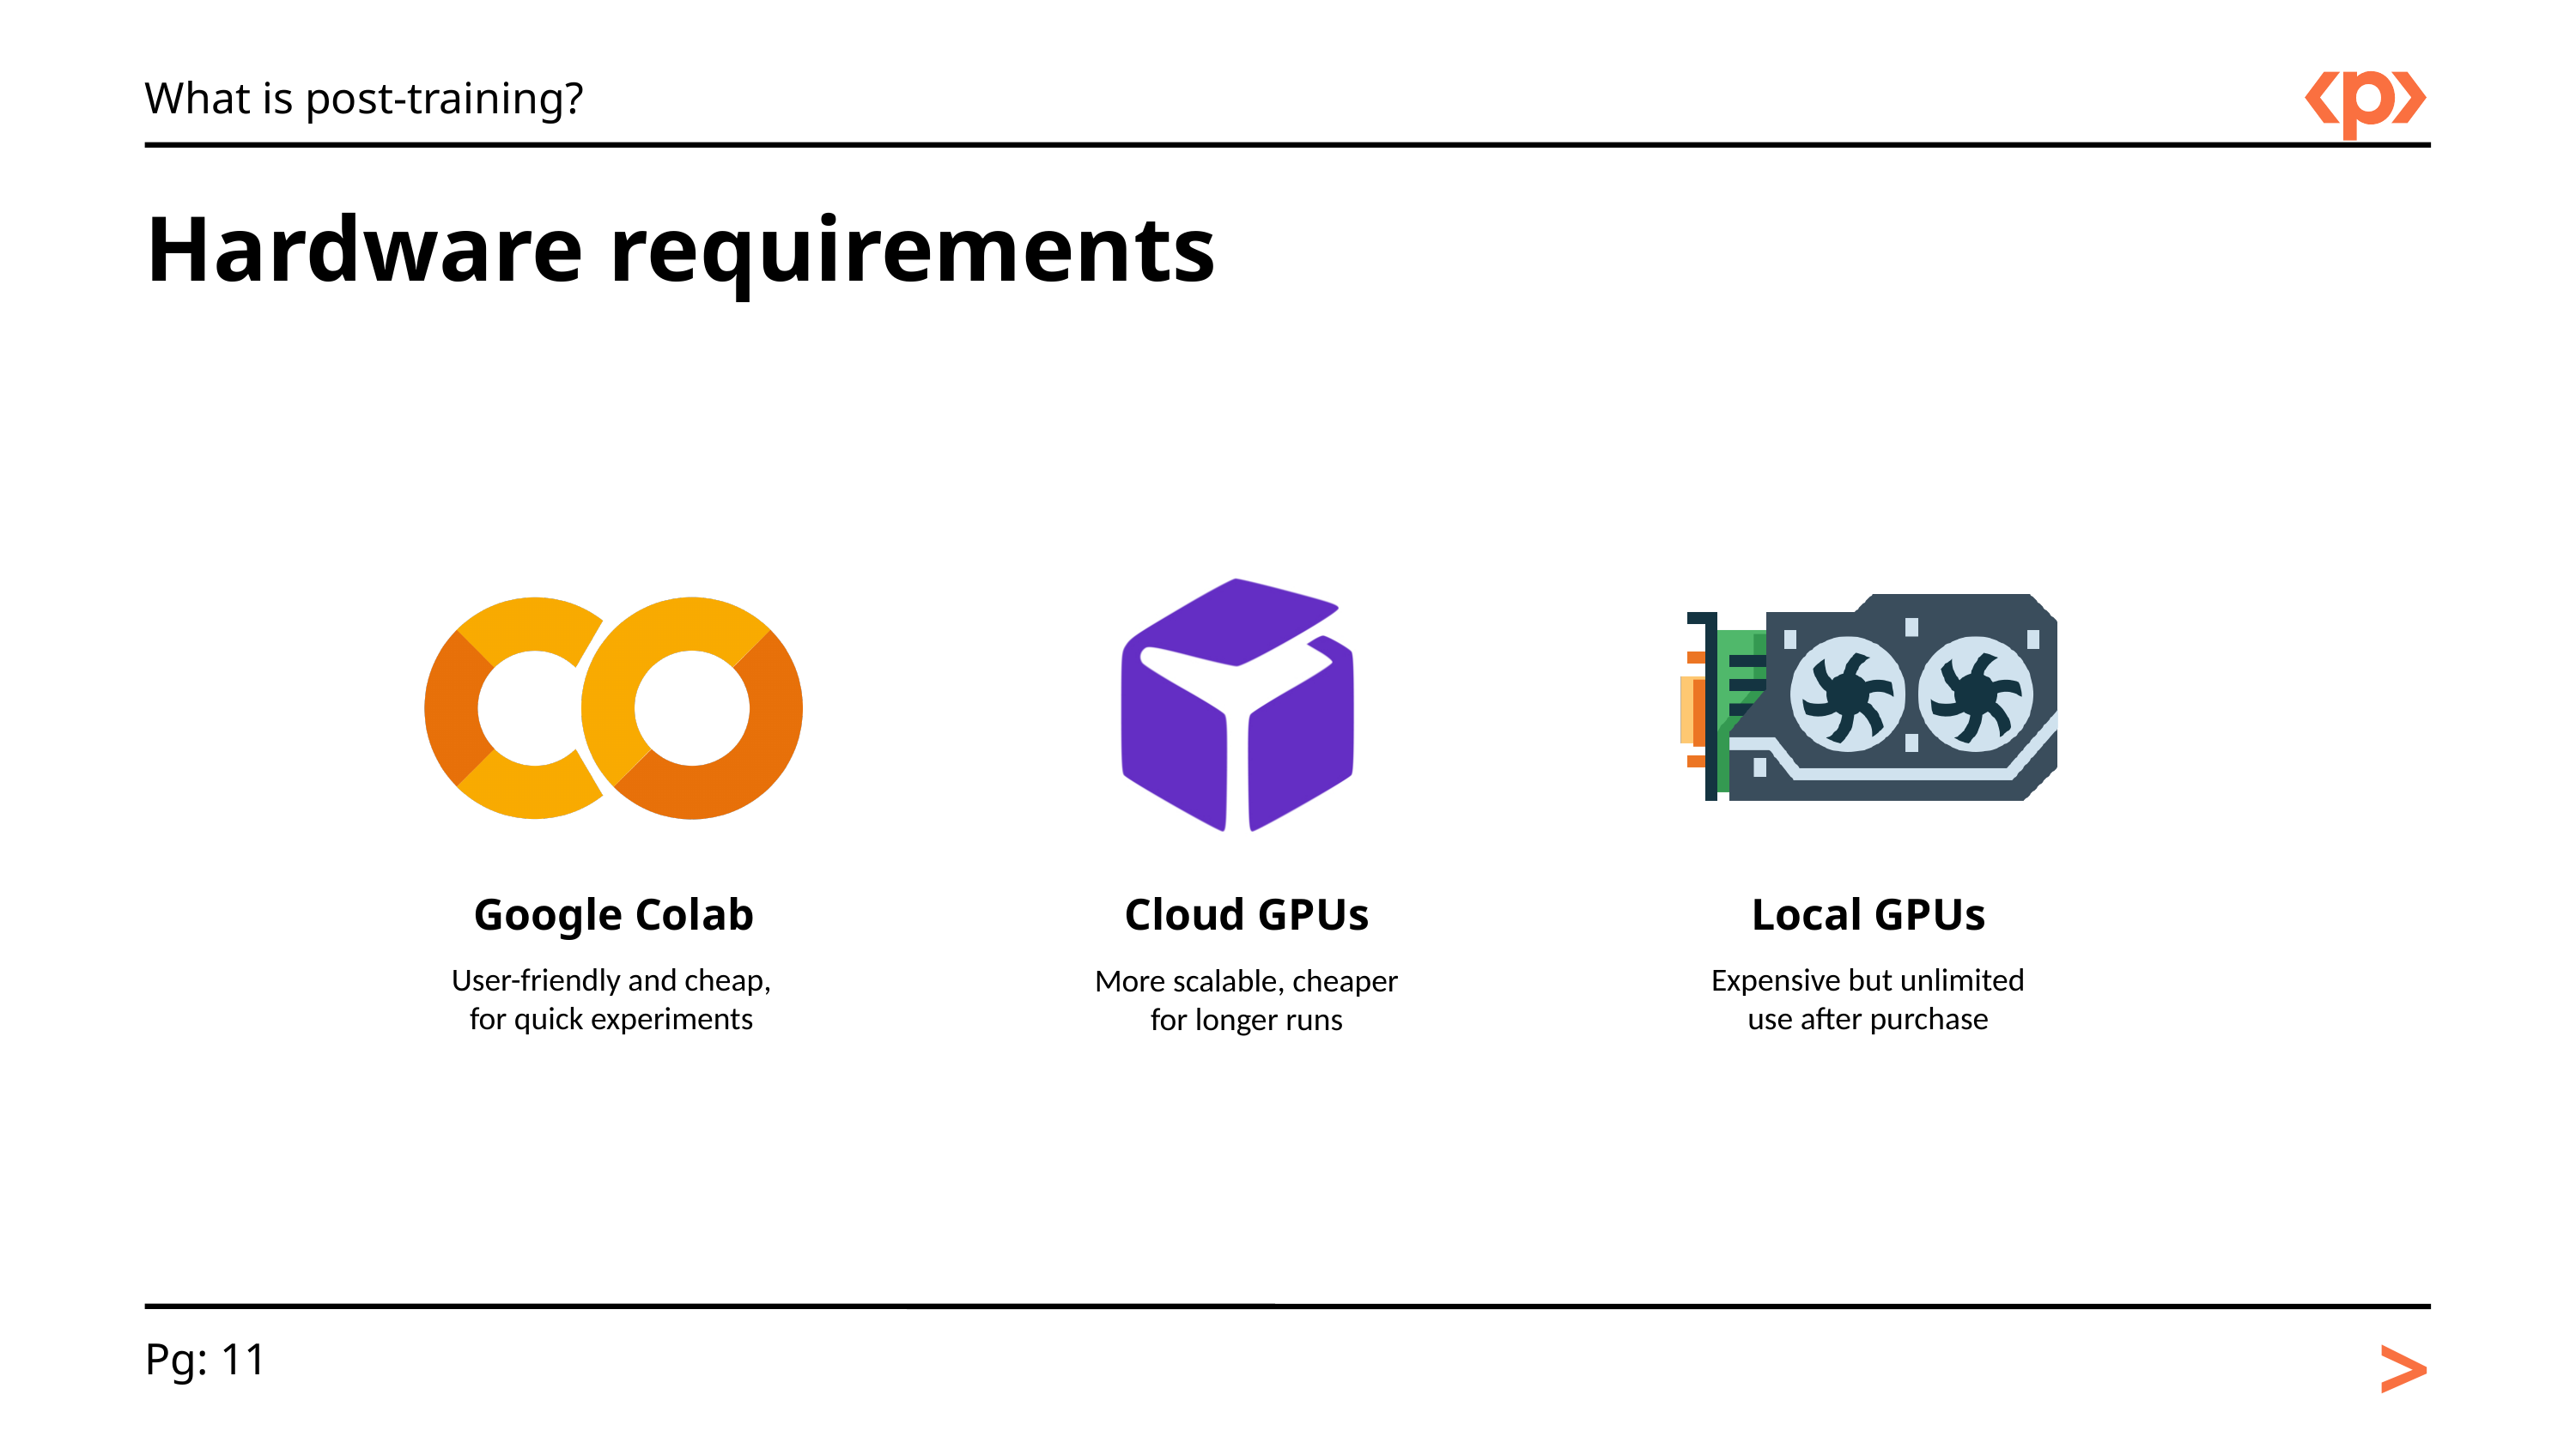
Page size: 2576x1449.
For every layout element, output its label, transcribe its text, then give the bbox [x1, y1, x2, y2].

text_box What is post-training? [144, 62, 698, 123]
text_box > [2378, 1291, 2432, 1422]
text_box Pg: 11 [144, 1323, 612, 1384]
text_box Hardware requirements [144, 173, 1814, 300]
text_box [2300, 66, 2432, 145]
text_box Google Colab [376, 878, 852, 939]
text_box Local GPUs [1631, 878, 2106, 939]
text_box User-friendly and cheap, for quick experiments [438, 952, 785, 1043]
picture [412, 569, 817, 843]
text_box Expensive but unlimited use after purchase [1698, 952, 2038, 1043]
picture [1674, 552, 2063, 840]
text_box Cloud GPUs [1009, 878, 1485, 939]
text_box More scalable, cheaper for longer runs [1082, 953, 1413, 1043]
picture [1100, 563, 1394, 851]
